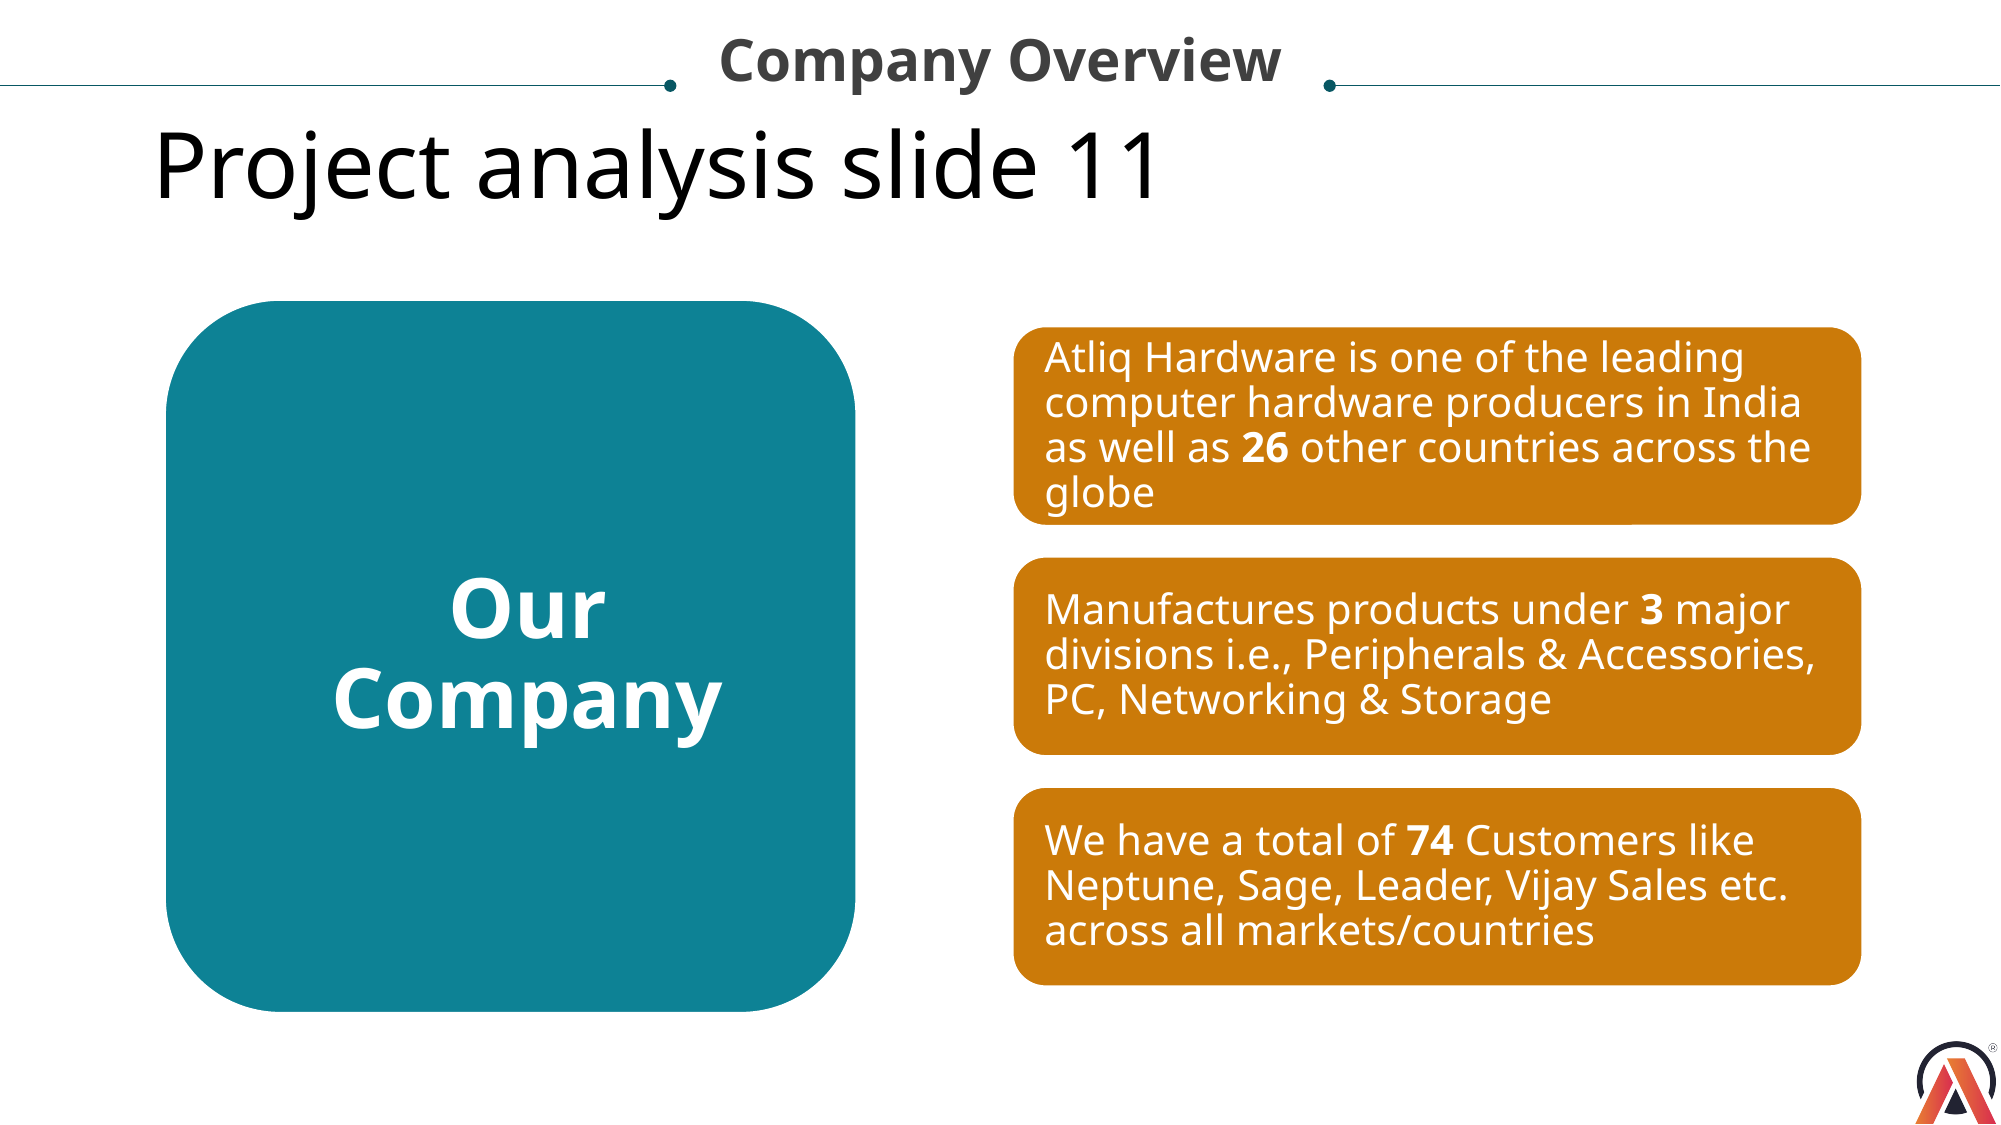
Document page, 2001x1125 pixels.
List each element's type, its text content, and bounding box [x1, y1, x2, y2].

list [1012, 299, 1863, 1014]
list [137, 299, 884, 1014]
text_box Company Overview [1863, 86, 1963, 95]
title Project analysis slide 11 [137, 59, 1863, 278]
picture [1914, 1039, 2000, 1125]
text_box Company Overview [37, 31, 1963, 85]
text_box Company Overview [37, 86, 137, 95]
